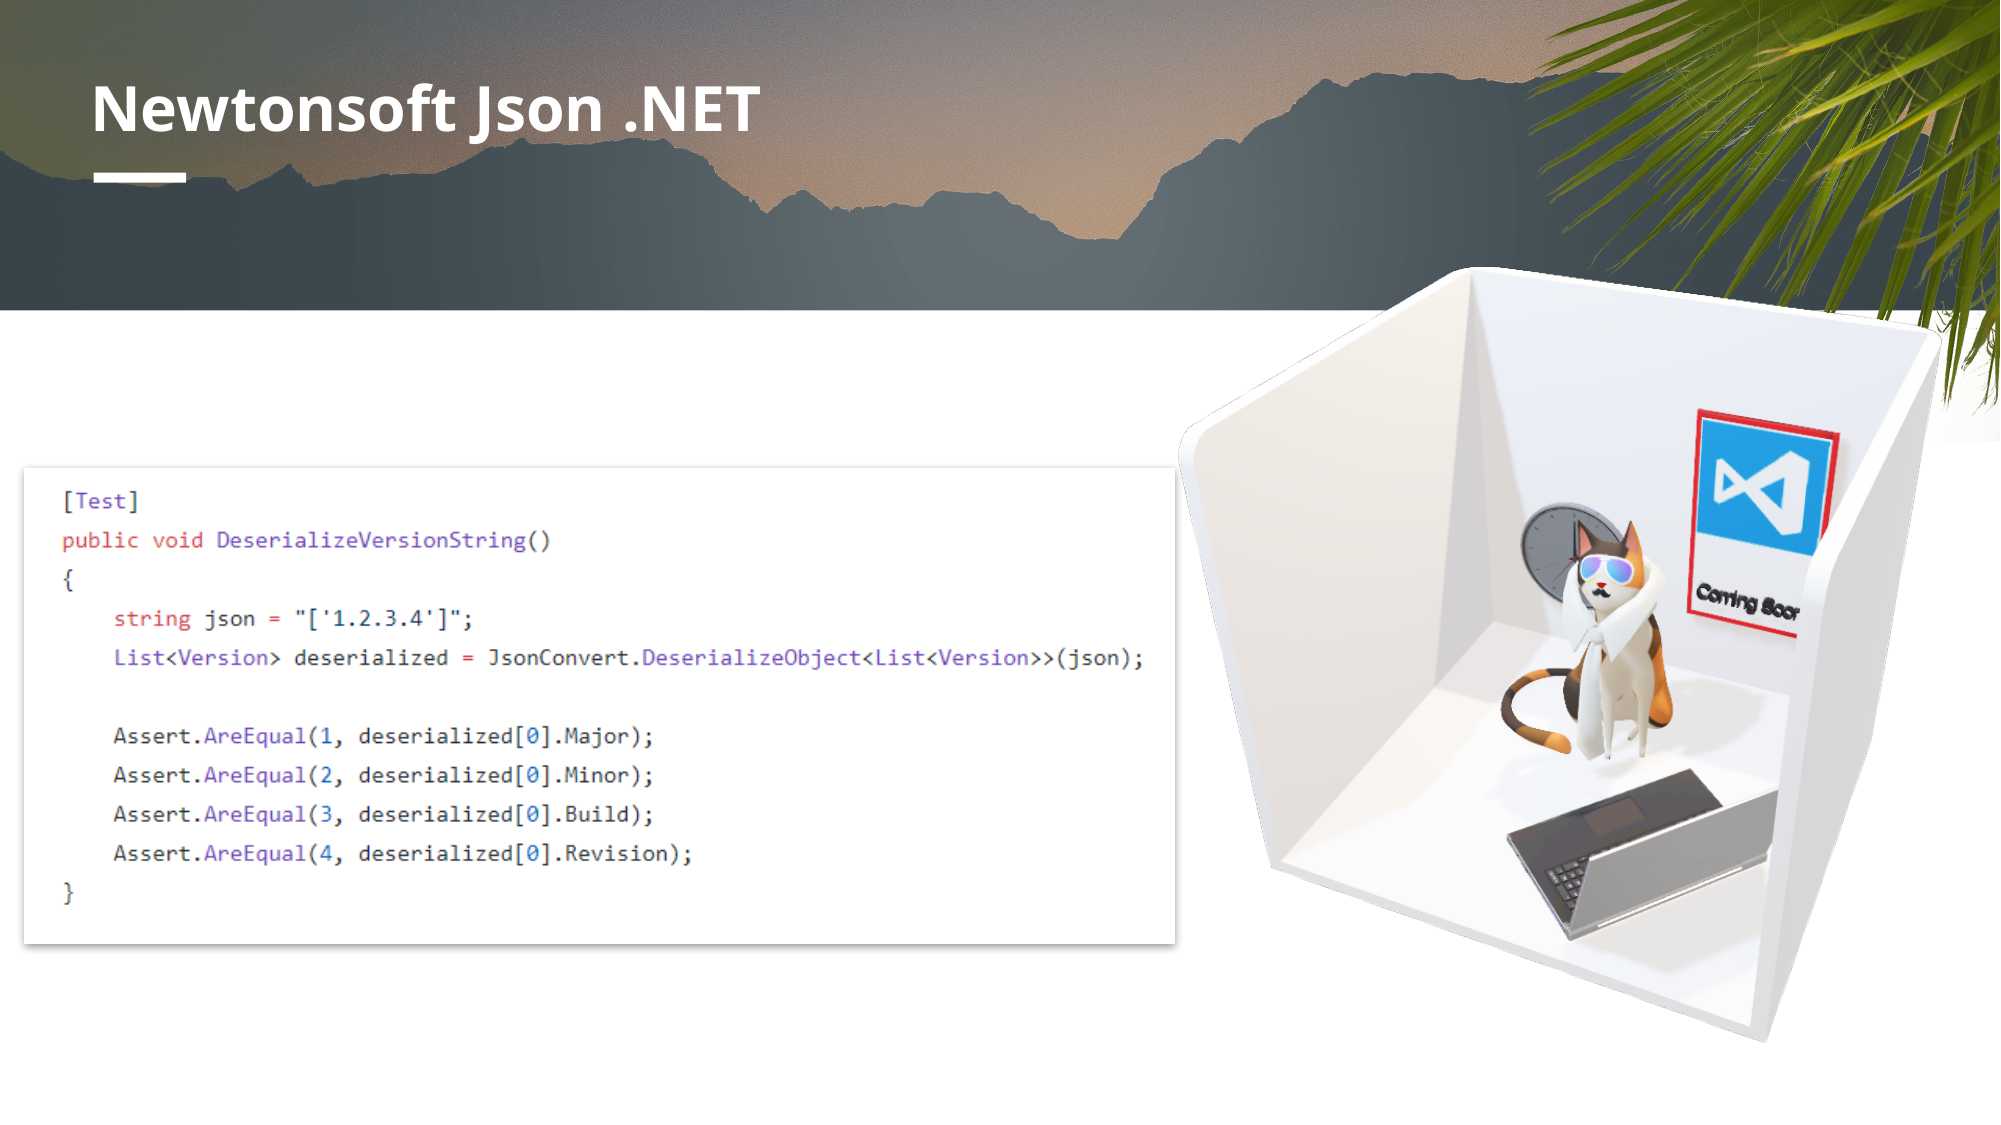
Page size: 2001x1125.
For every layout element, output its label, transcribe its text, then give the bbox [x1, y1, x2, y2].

title Newtonsoft Json .NET [75, 47, 1839, 176]
picture [38, 482, 1161, 930]
picture [0, 0, 2000, 1043]
